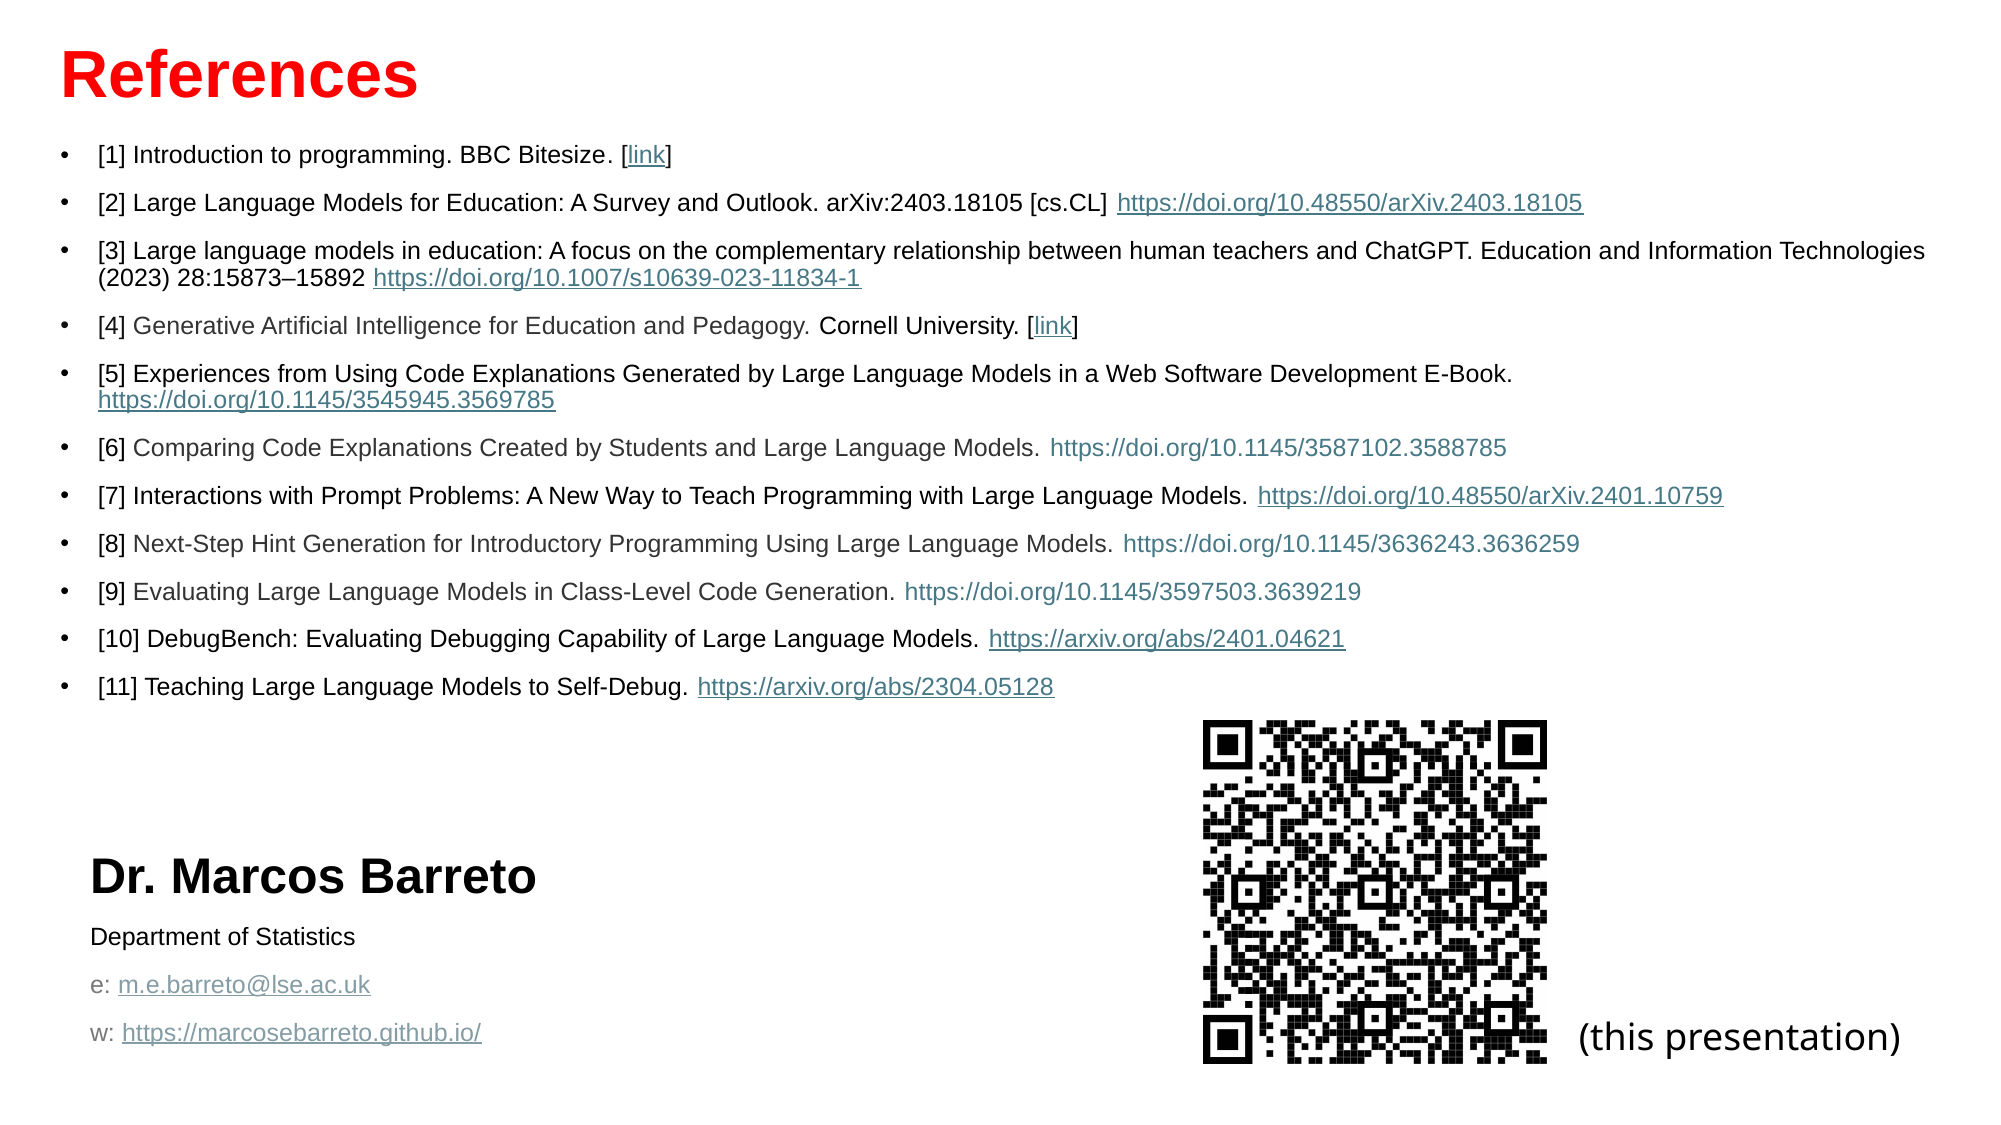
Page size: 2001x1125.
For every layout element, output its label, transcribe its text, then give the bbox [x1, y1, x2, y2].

title References [45, 31, 1771, 120]
text_box Dr. Marcos Barreto Department of Statistics e: m.e.barreto@lse.ac.uk w: https://marcosebarreto.github.io/ [75, 835, 1741, 1066]
list [1] Introduction to programming. BBC Bitesize. [link] [2] Large Language Models for Education: A Survey and Outlook. arXiv:2403.18105 [cs.CL] https://doi.org/10.48550/arXiv.2403.18105 [3] Large language models in education: A focus on the complementary relationship between human teachers and ChatGPT. Education and Information Technologies (2023) 28:15873–15892 https://doi.org/10.1007/s10639-023-11834-1 [4] Generative Artificial Intelligence for Education and Pedagogy. Cornell University. [link] [5] Experiences from Using Code Explanations Generated by Large Language Models in a Web Software Development E-Book. https://doi.org/10.1145/3545945.3569785 [6] Comparing Code Explanations Created by Students and Large Language Models. https://doi.org/10.1145/3587102.3588785 [7] Interactions with Prompt Problems: A New Way to Teach Programming with Large Language Models. https://doi.org/10.48550/arXiv.2401.10759 [8] Next-Step Hint Generation for Introductory Programming Using Large Language Models. https://doi.org/10.1145/3636243.3636259 [9] Evaluating Large Language Models in Class-Level Code Generation. https://doi.org/10.1145/3597503.3639219 [10] DebugBench: Evaluating Debugging Capability of Large Language Models. https://arxiv.org/abs/2401.04621 [11] Teaching Large Language Models to Self-Debug. https://arxiv.org/abs/2304.05128 [45, 135, 1972, 1095]
text_box (this presentation) [1564, 1005, 1916, 1066]
picture [1203, 719, 1548, 1065]
